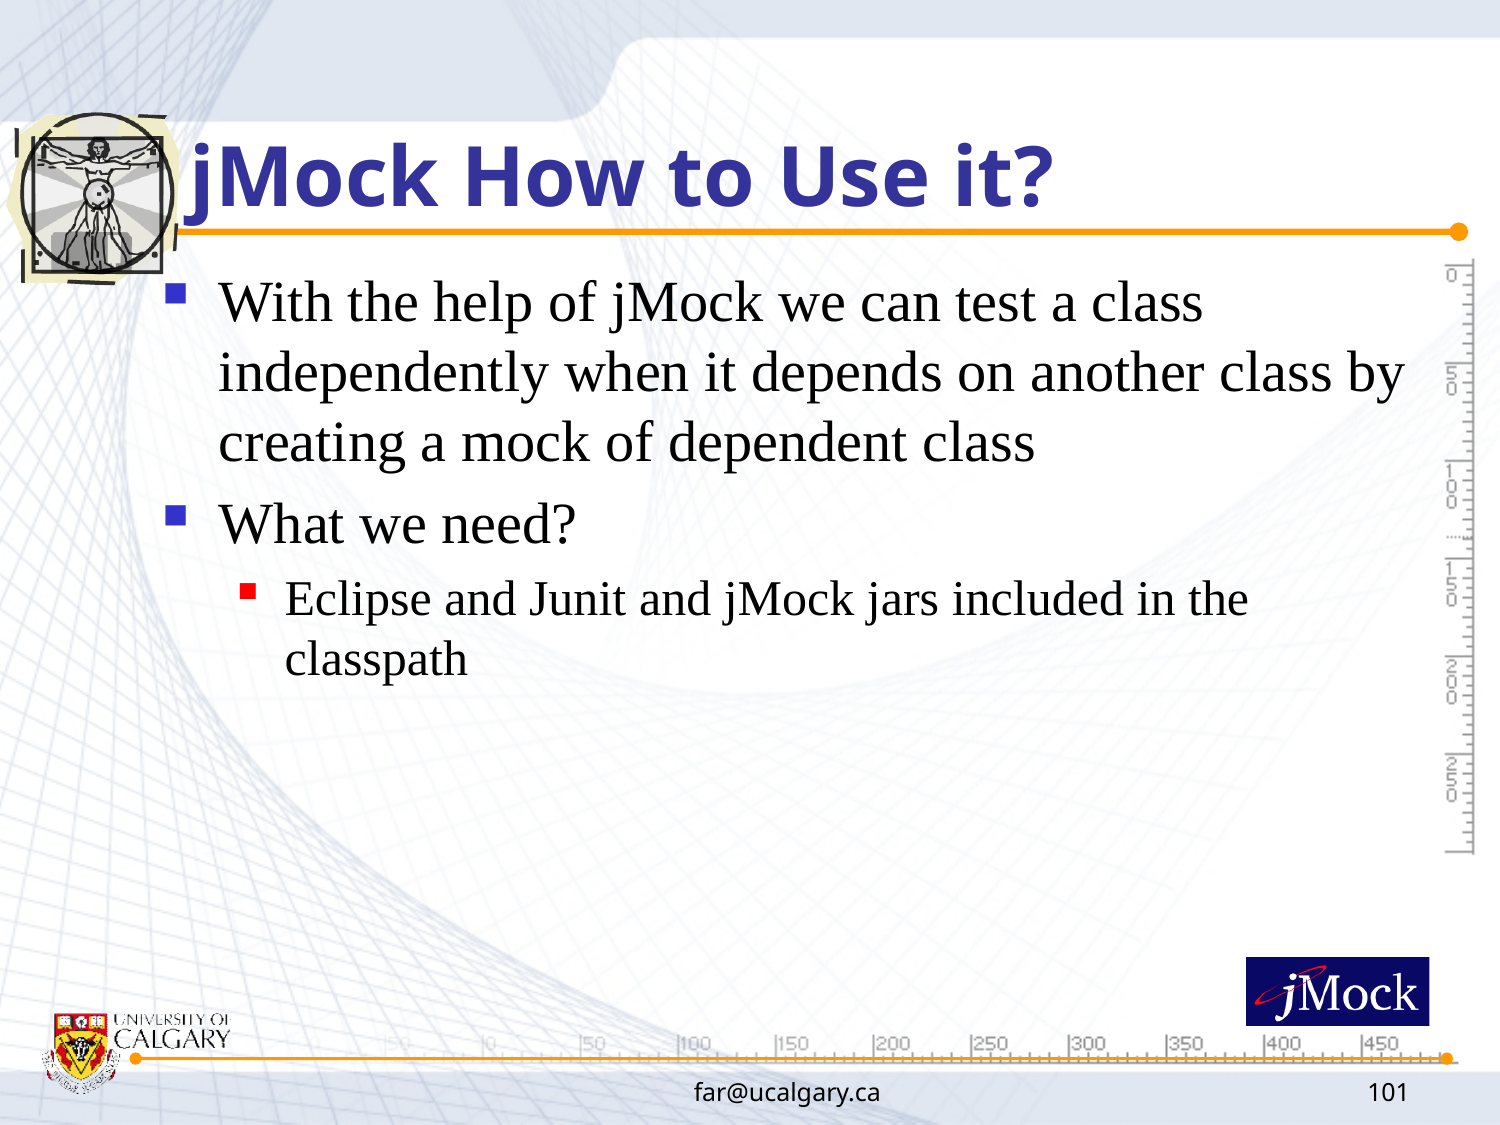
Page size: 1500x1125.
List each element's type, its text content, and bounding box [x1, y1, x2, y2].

list With the help of jMock we can test a class independently when it depends on another class by creating a mock of dependent class What we need? Eclipse and Junit and jMock jars included in the classpath [147, 255, 1461, 1000]
slide_number 101 [1112, 1051, 1426, 1118]
picture [0, 0, 1500, 1125]
title jMock How to Use it? [174, 42, 1468, 231]
footer far@ucalgary.ca [549, 1051, 1026, 1118]
